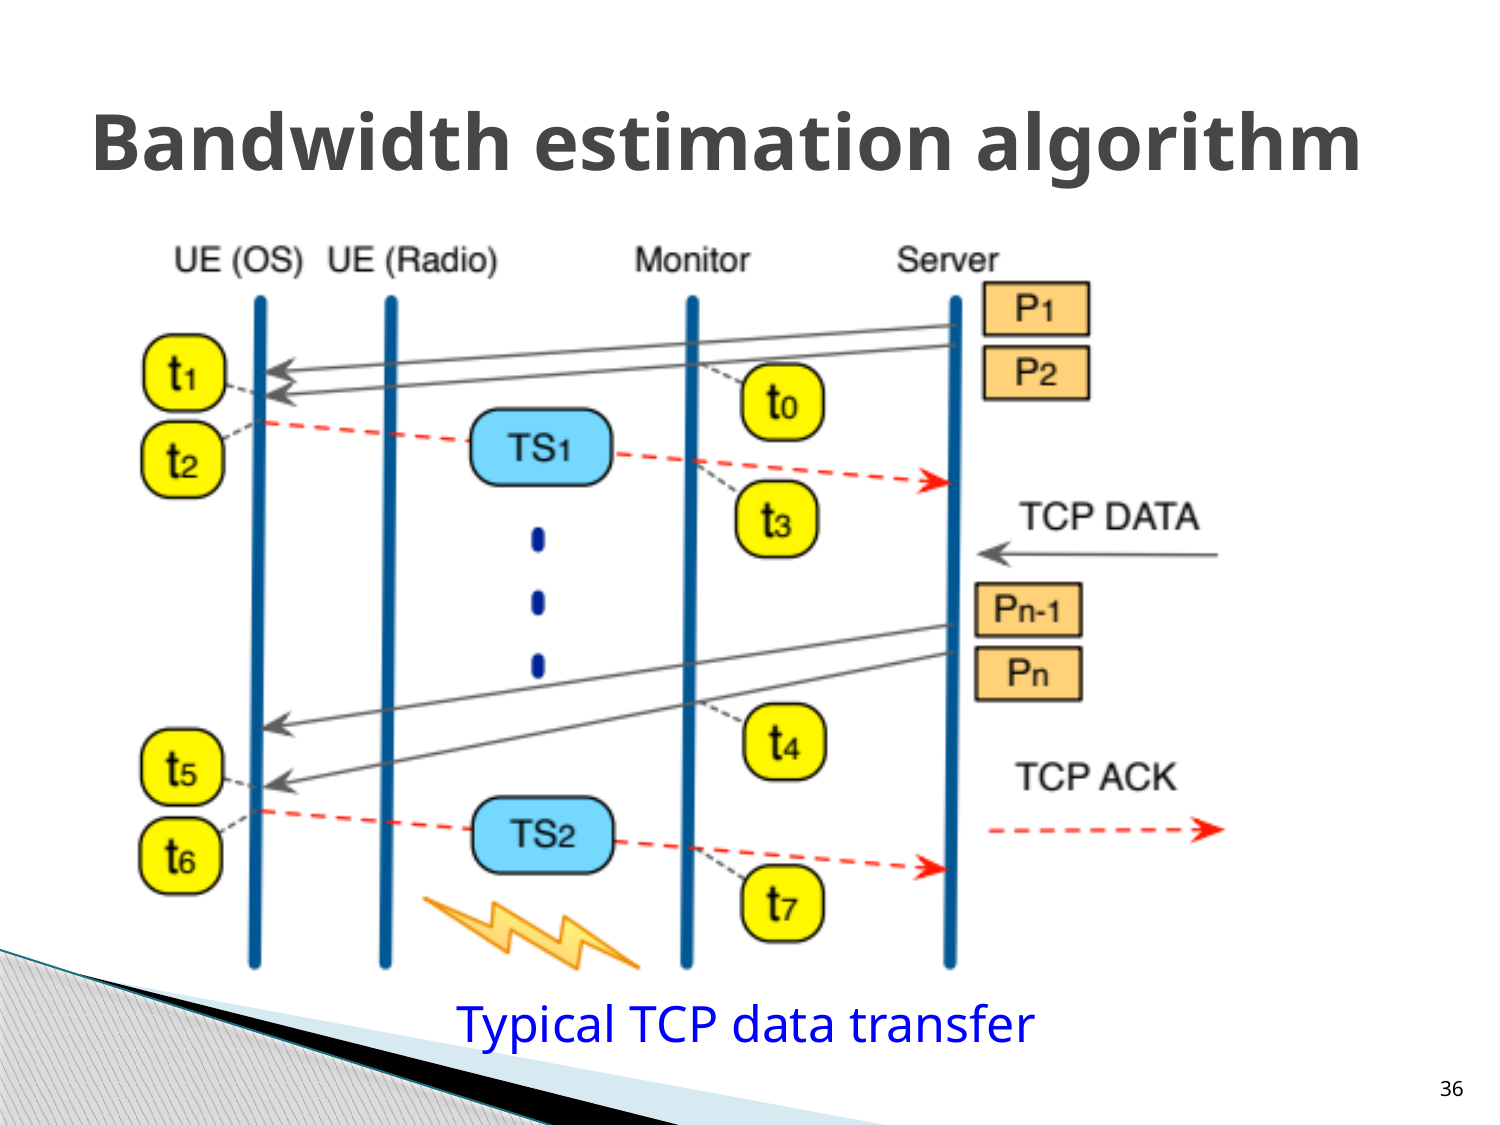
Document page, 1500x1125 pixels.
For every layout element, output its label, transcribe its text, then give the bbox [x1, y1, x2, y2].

title Bandwidth estimation algorithm [75, 45, 1425, 233]
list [0, 232, 1351, 976]
slide_number 36 [1418, 1051, 1479, 1112]
text_box Typical TCP data transfer [441, 987, 1065, 1061]
